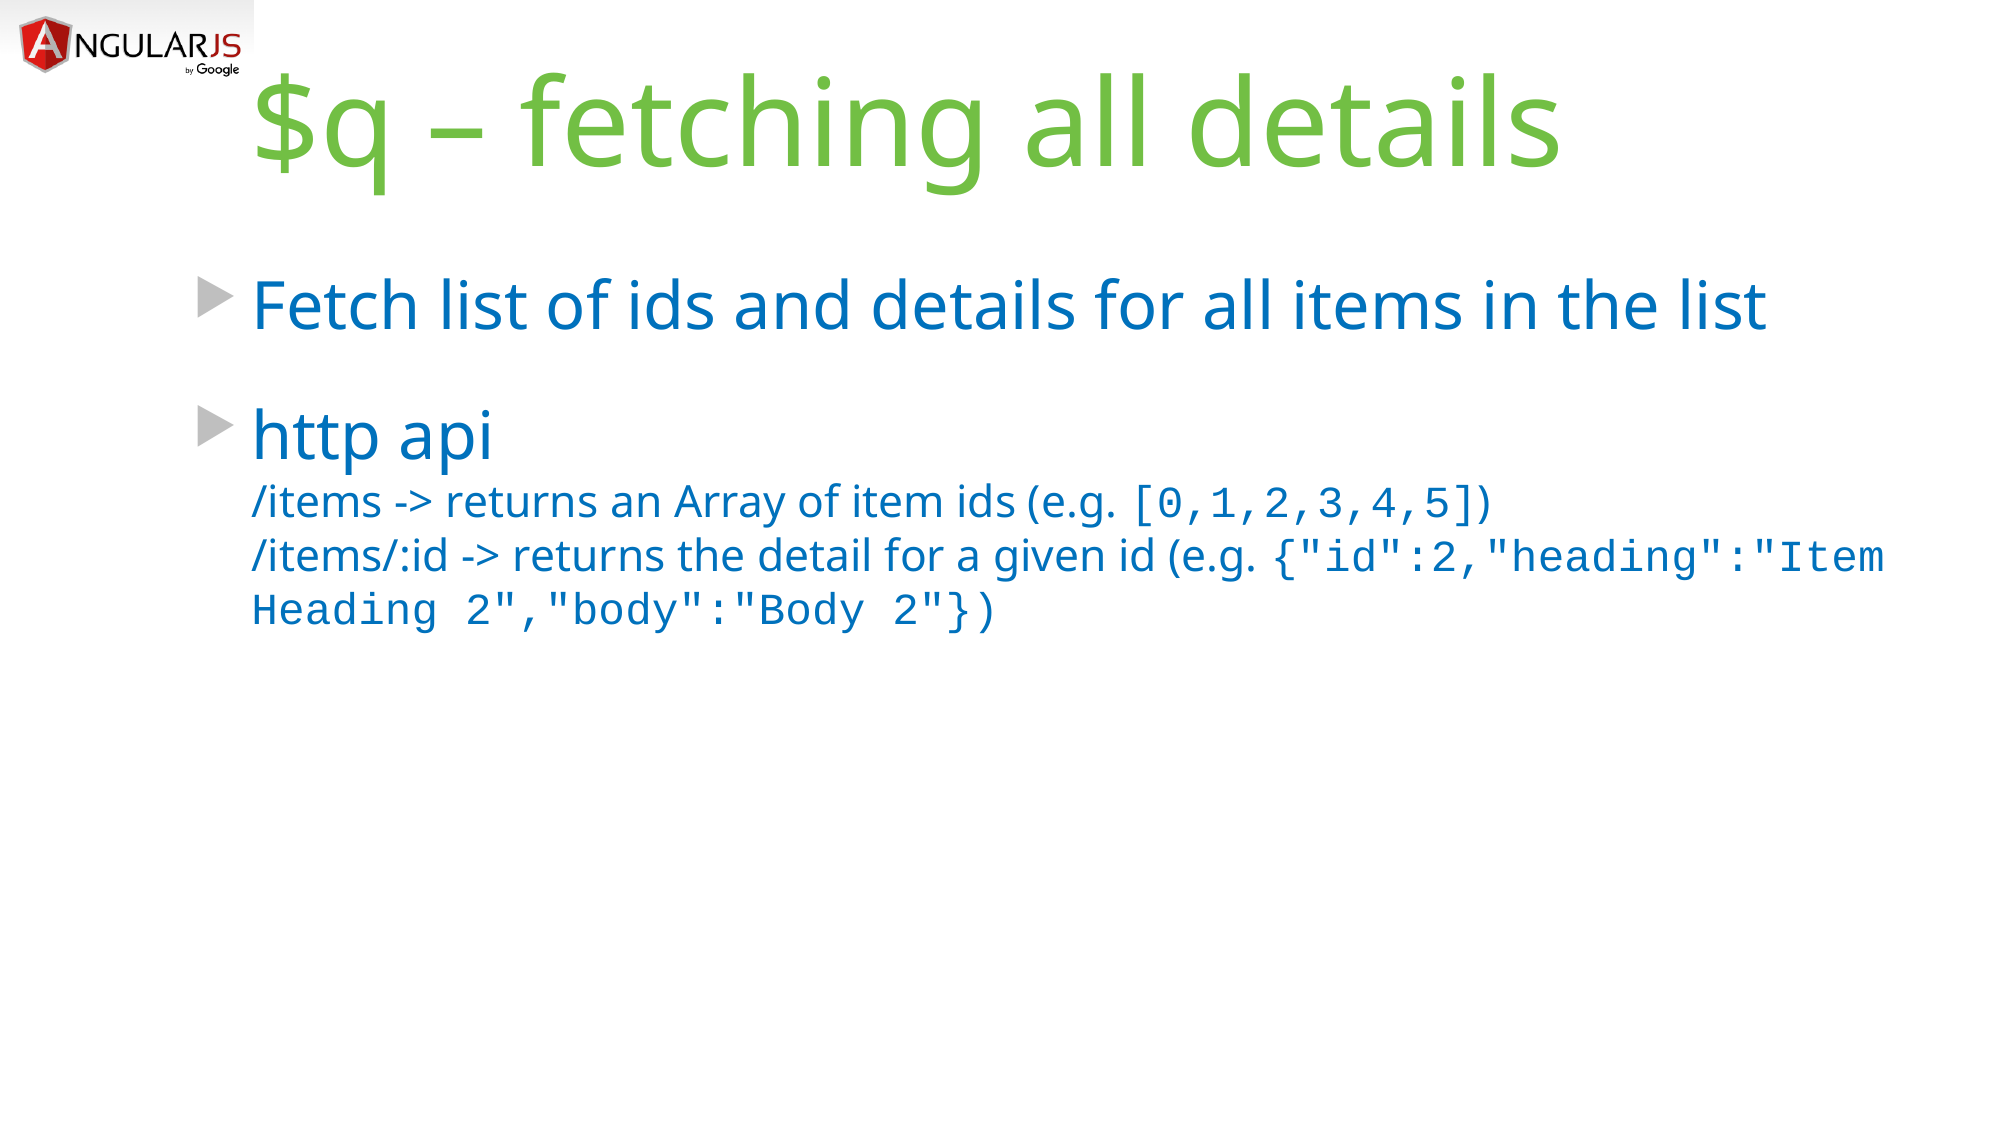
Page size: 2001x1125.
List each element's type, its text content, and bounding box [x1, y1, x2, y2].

list Fetch list of ids and details for all items in the list http api /items -> returns an Array of item ids (e.g. [0,1,2,3,4,5]) /items/:id -> returns the detail for a given id (e.g. {"id":2,"heading":"Item Heading 2","body":"Body 2"}) [191, 263, 1945, 1125]
title $q – fetching all details [250, 42, 1945, 192]
picture [0, 0, 254, 94]
